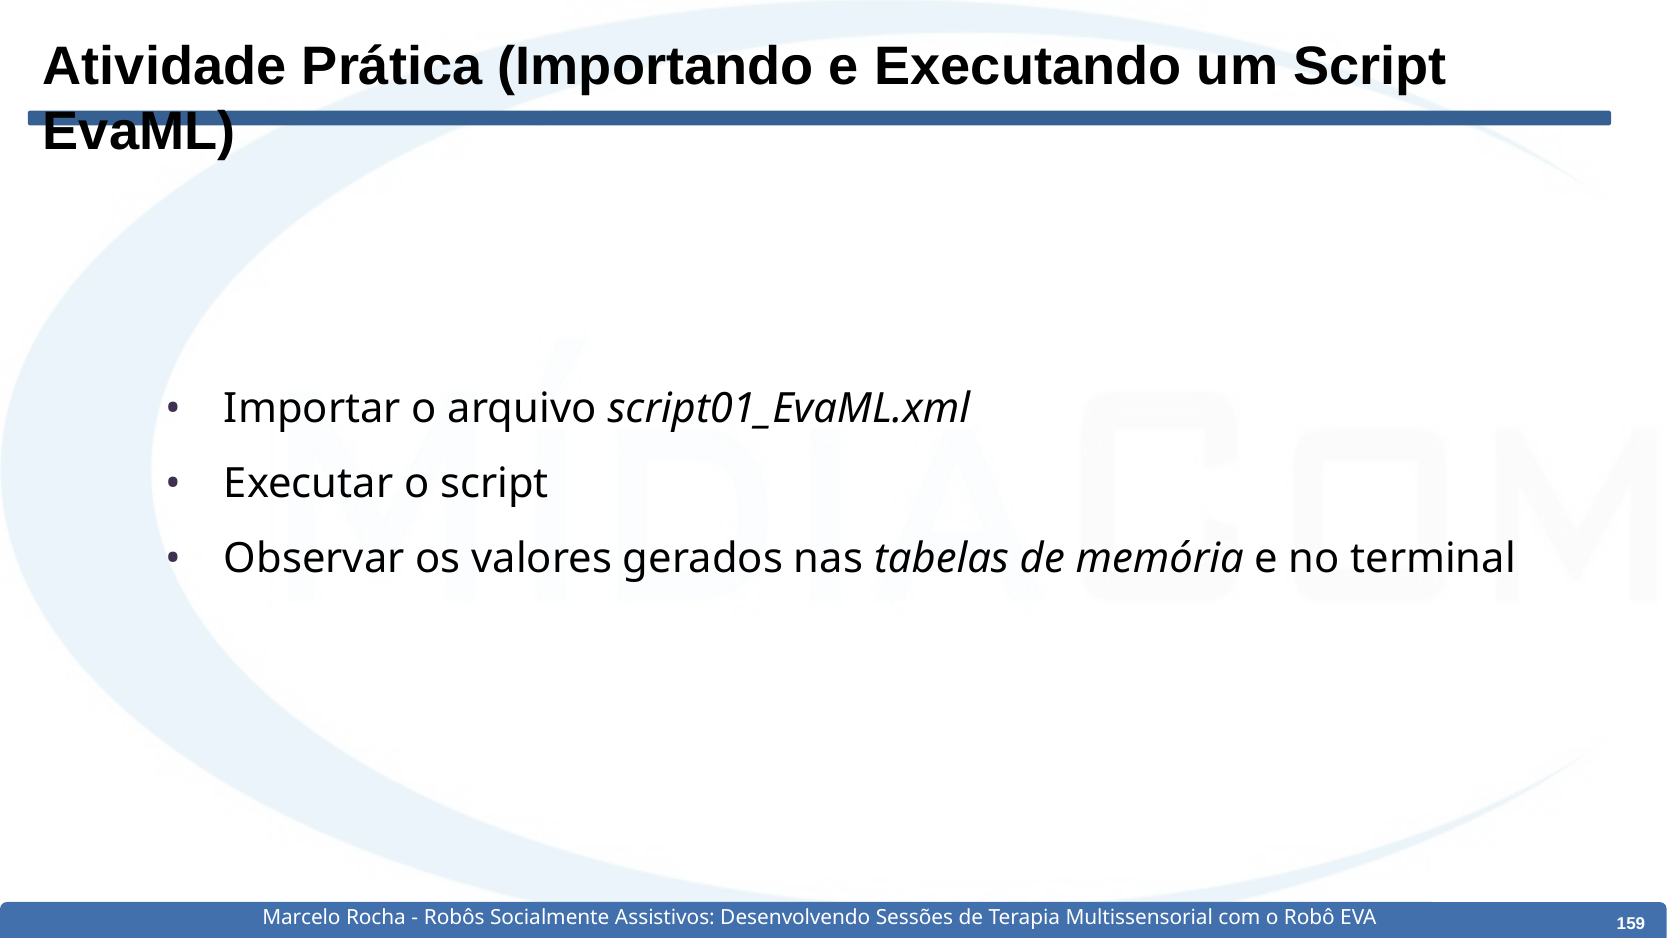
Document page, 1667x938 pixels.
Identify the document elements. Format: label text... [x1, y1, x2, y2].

list Importar o arquivo script01_EvaML.xml Executar o script Observar os valores gerados nas tabelas de memória e no terminal [133, 348, 1548, 551]
title Atividade Prática (Importando e Executando um Script EvaML) [27, 23, 1612, 111]
slide_number ‹#› [1472, 908, 1661, 938]
text_box Marcelo Rocha - Robôs Socialmente Assistivos: Desenvolvendo Sessões de Terapia Multissensorial com o Robô EVA [166, 891, 1472, 938]
